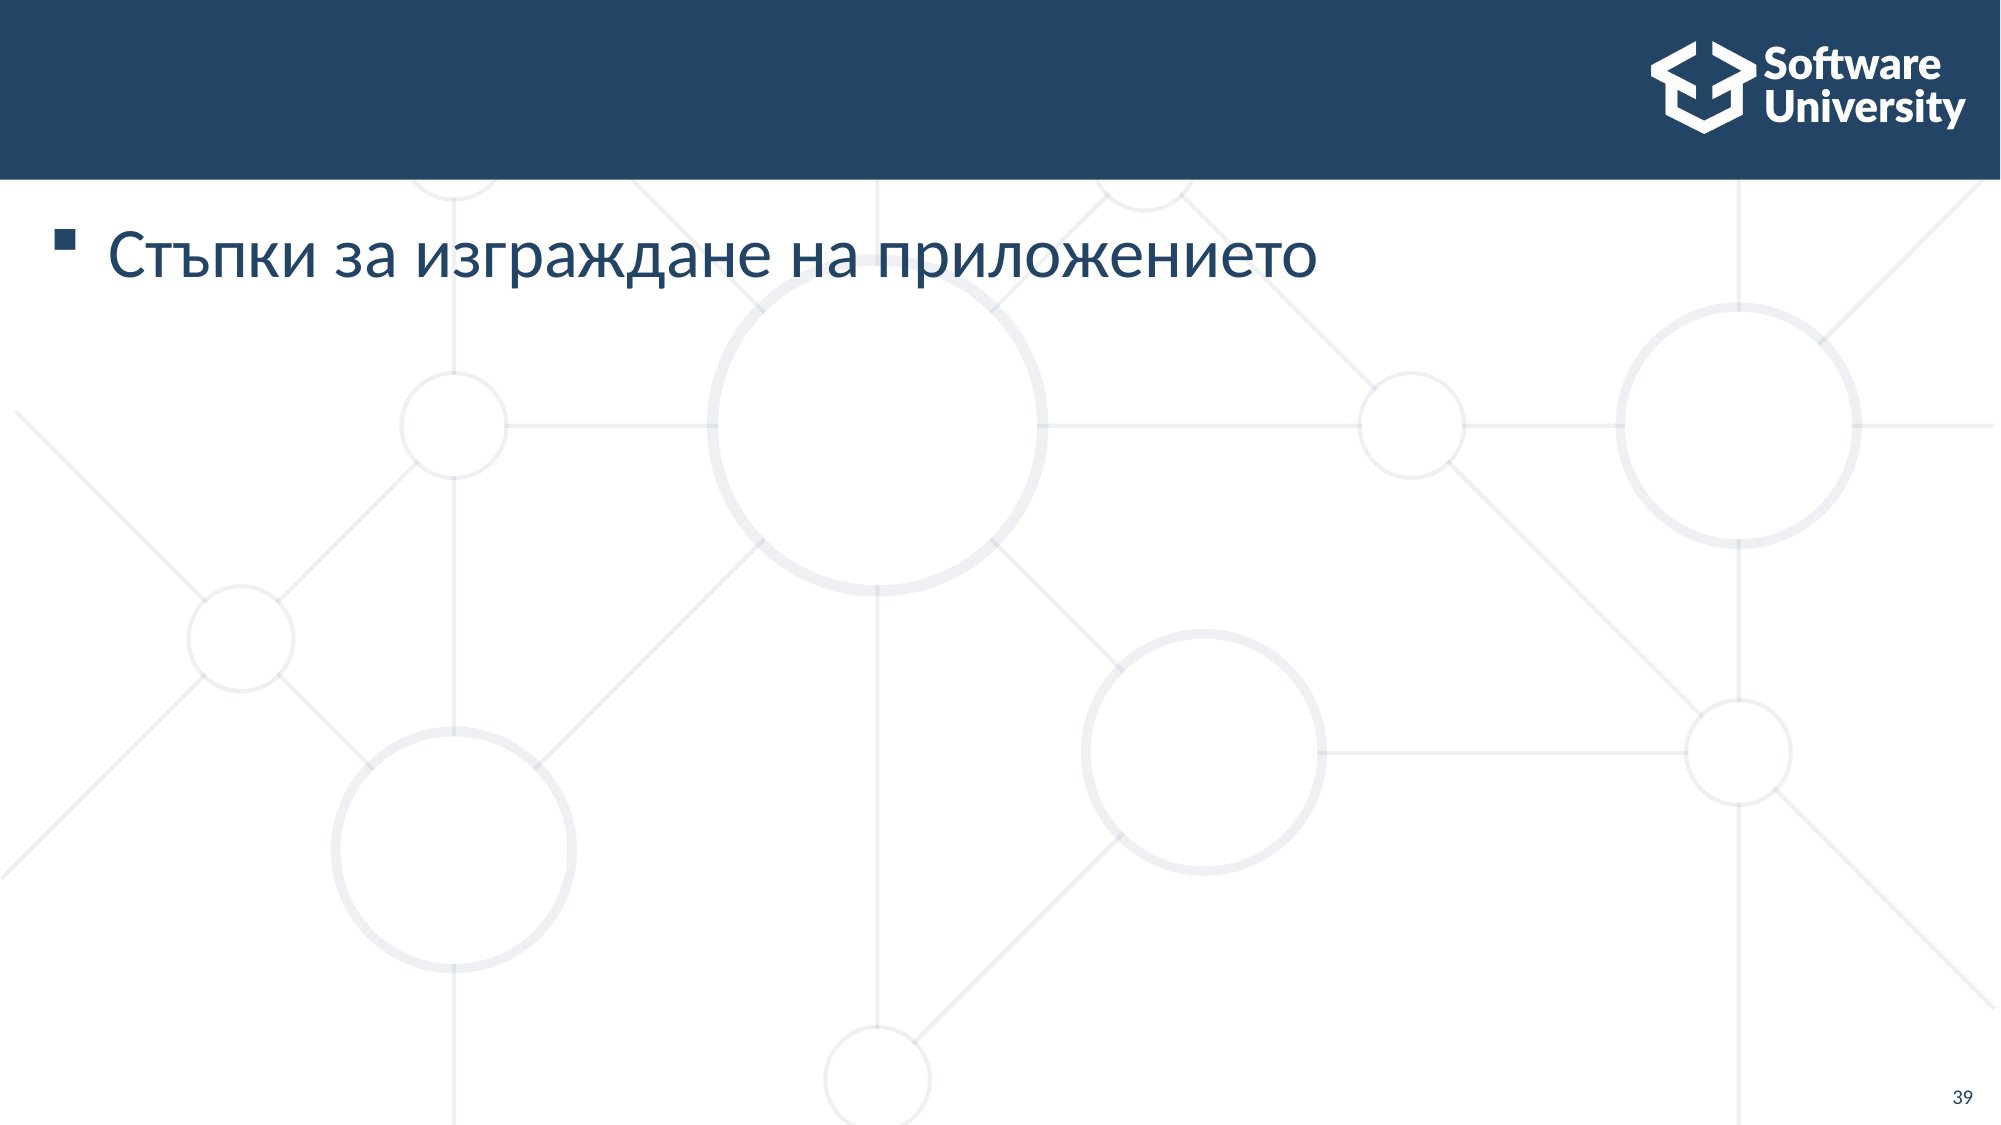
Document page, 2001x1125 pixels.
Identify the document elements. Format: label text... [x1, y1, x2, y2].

list Стъпки за изграждане на приложението [31, 196, 1970, 1104]
slide_number 39 [1927, 1067, 1989, 1117]
picture [1651, 41, 1966, 134]
